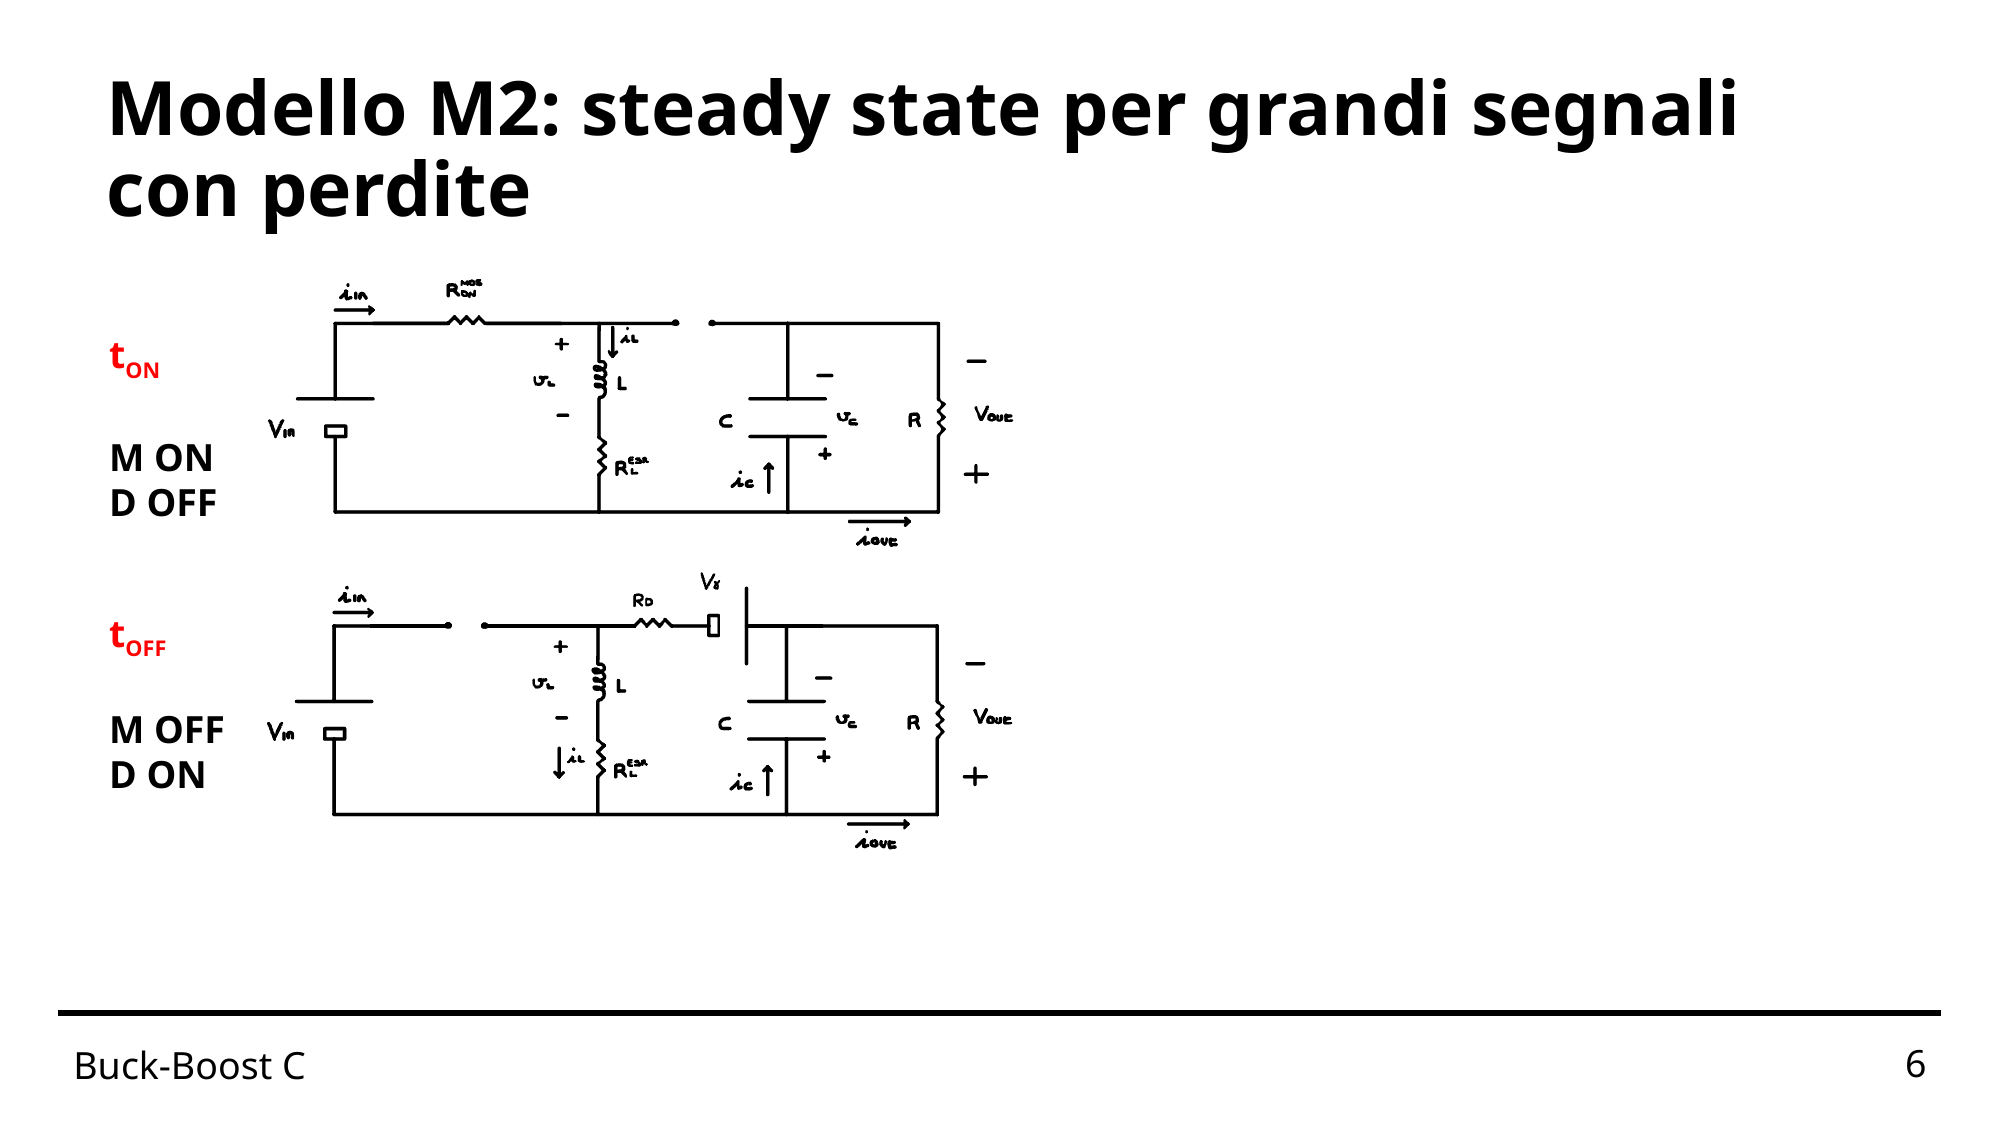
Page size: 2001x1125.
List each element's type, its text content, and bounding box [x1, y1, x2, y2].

picture [260, 268, 1033, 856]
title Modello M2: steady state per grandi segnali con perdite [91, 85, 1881, 218]
text_box tON M ON D OFF [94, 324, 260, 532]
text_box tOFF M OFF D ON [94, 608, 260, 804]
slide_number 6 [1798, 1035, 1942, 1096]
text_box Buck-Boost C [58, 1034, 422, 1095]
